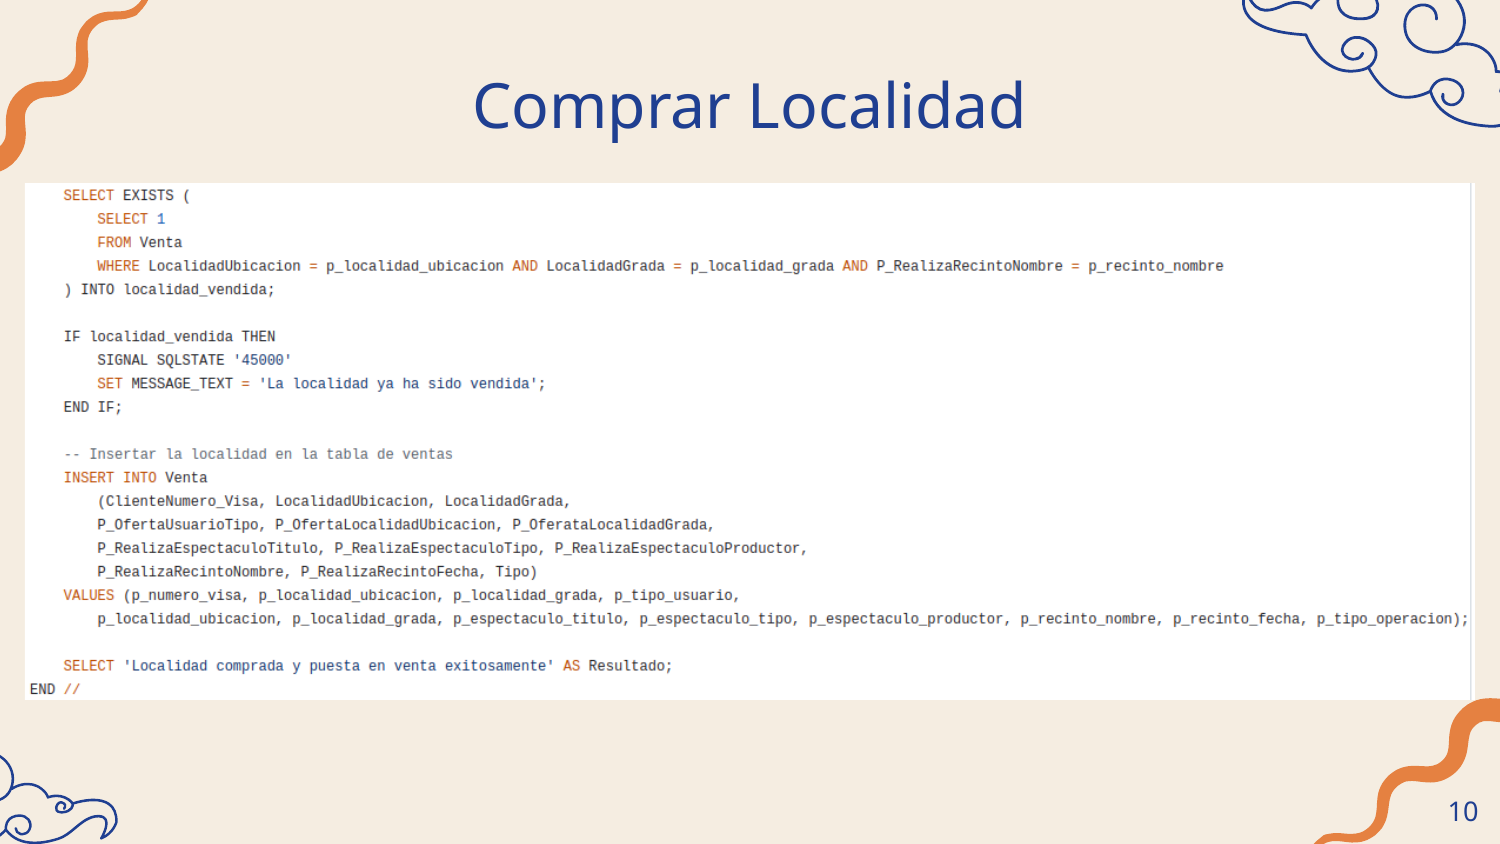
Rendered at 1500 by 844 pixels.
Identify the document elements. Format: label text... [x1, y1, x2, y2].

slide_number ‹#› [1403, 779, 1494, 844]
title Comprar Localidad [155, 60, 1344, 148]
picture [24, 183, 1476, 700]
